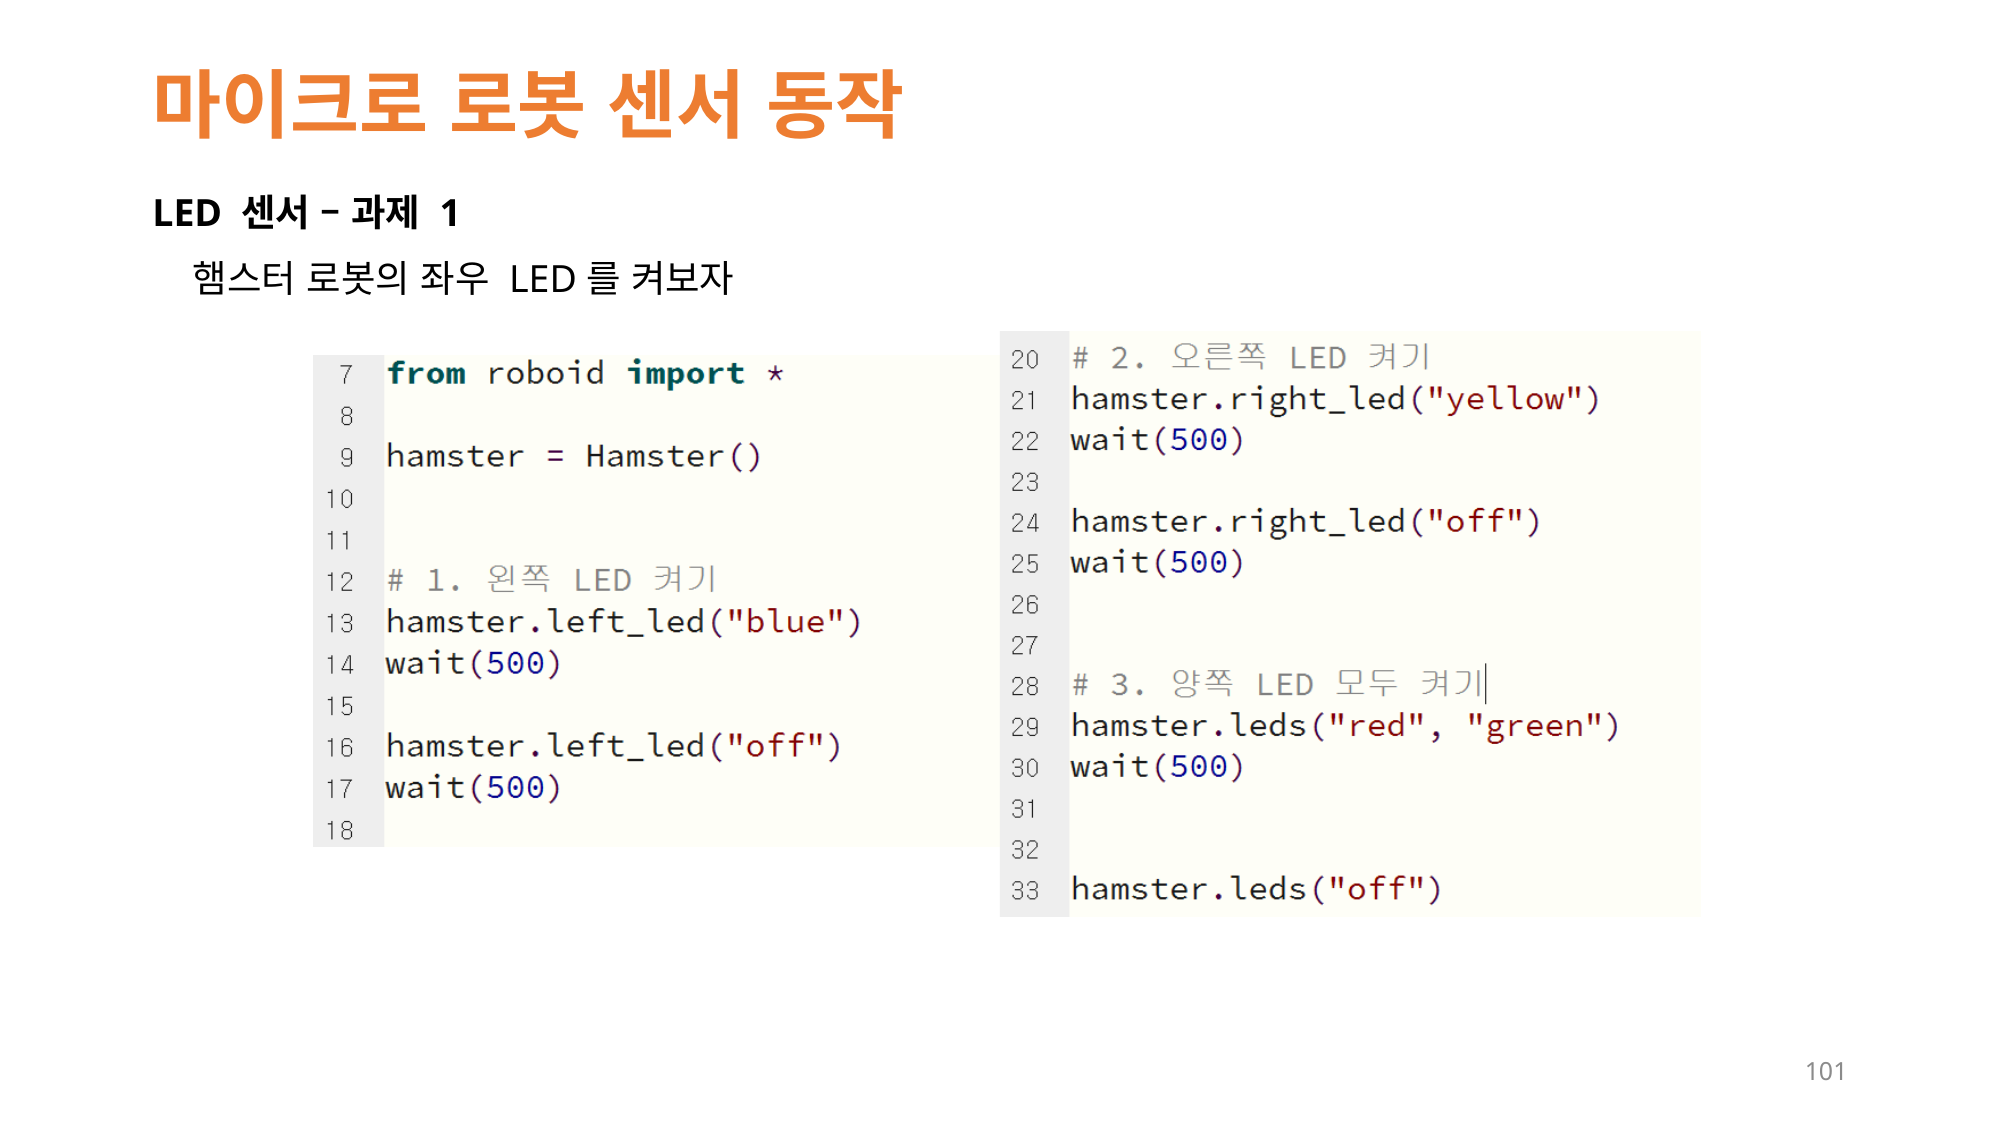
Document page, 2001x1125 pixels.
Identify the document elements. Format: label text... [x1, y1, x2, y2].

slide_number 101 [1412, 1042, 1863, 1103]
list LED 센서 – 과제 1 햄스터 로봇의 좌우 LED를 켜보자 [137, 181, 1863, 1014]
title 마이크로 로봇 센서 동작 [137, 59, 1863, 161]
picture [313, 331, 1701, 917]
